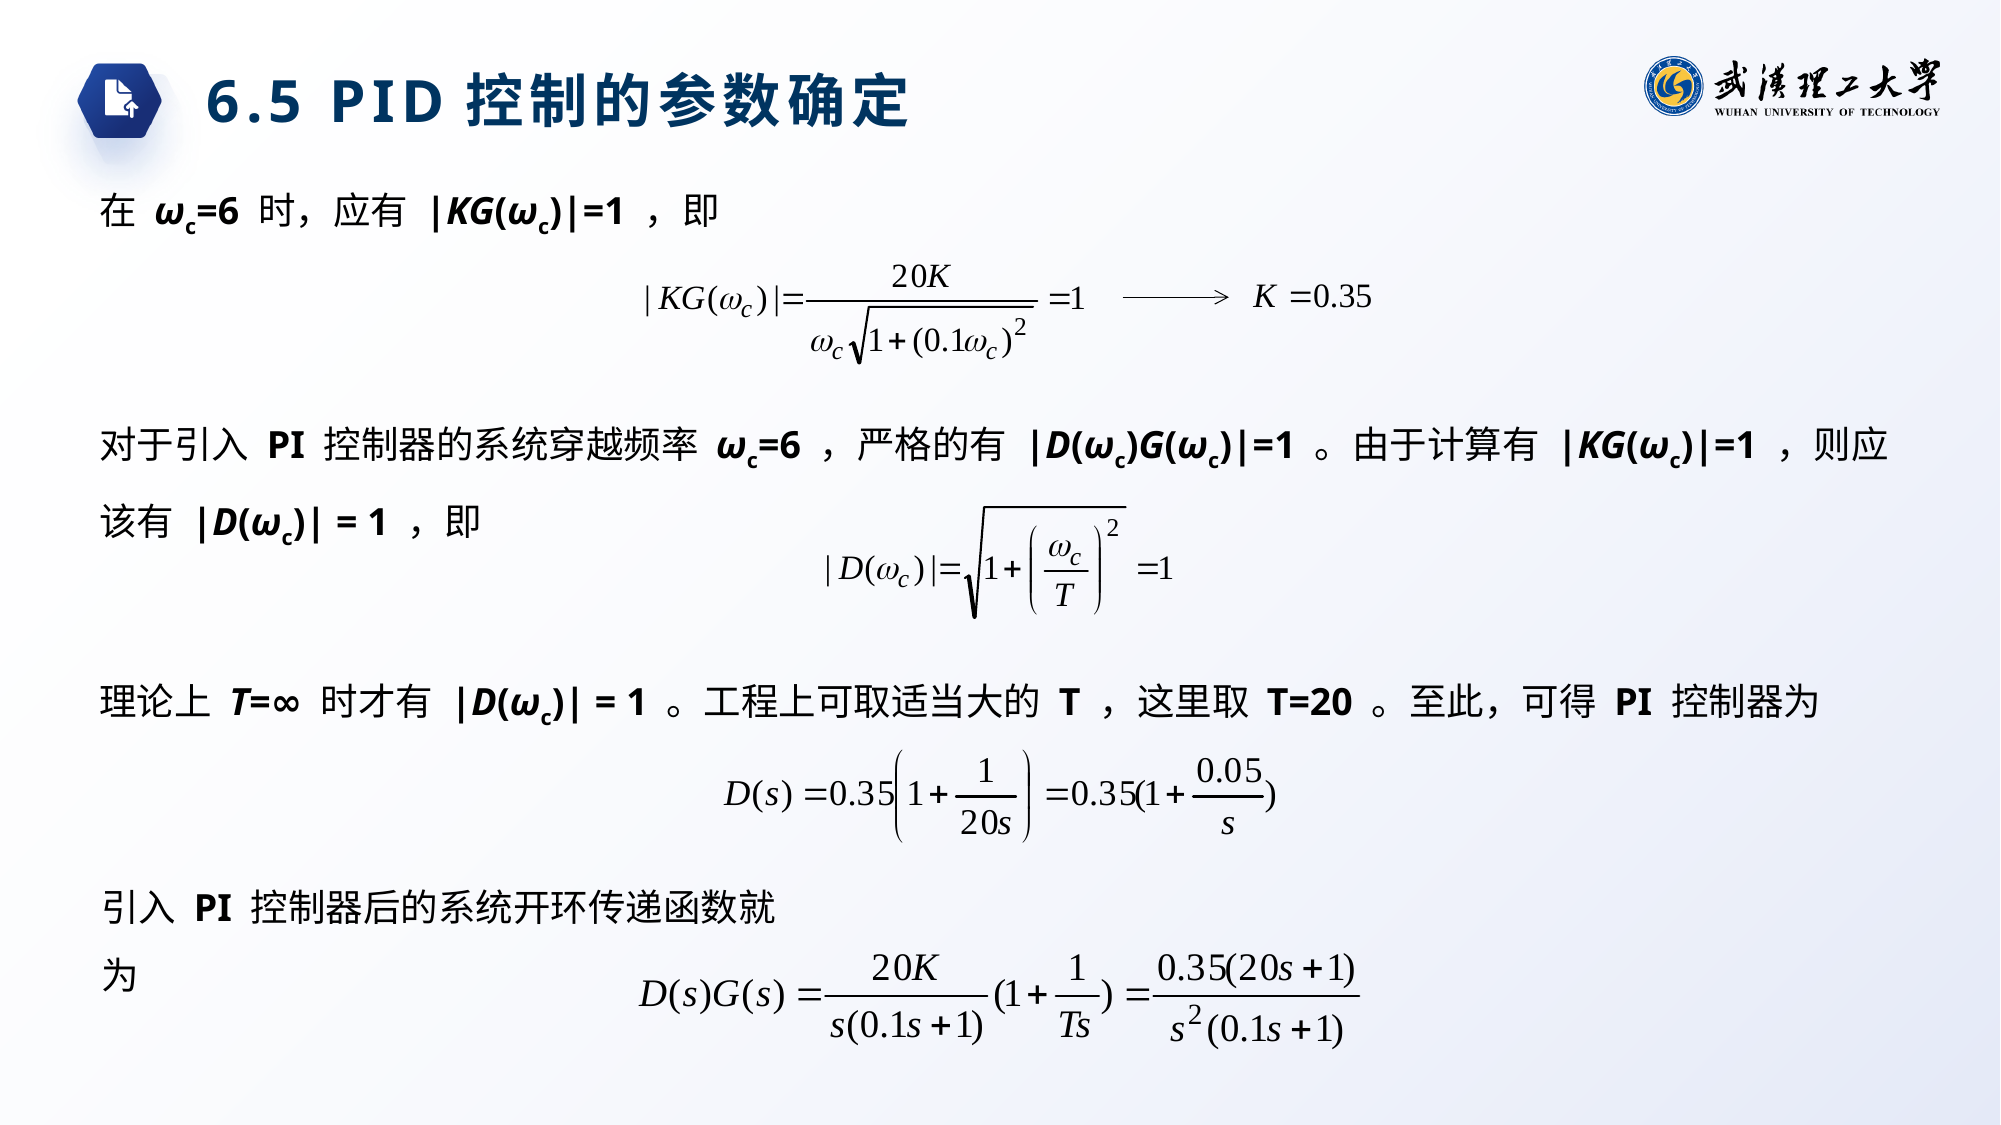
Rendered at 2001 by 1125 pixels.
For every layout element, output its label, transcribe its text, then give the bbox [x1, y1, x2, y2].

text_box 引入 PI 控制器后的系统开环传递函数就为 [86, 854, 820, 1005]
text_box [628, 937, 1372, 1065]
list 6.5 PID控制的参数确定 [191, 56, 1624, 143]
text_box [714, 737, 1286, 856]
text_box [1244, 273, 1380, 321]
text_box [638, 249, 1093, 374]
text_box 理论上 T=∞ 时才有 |D(ωc)| = 1 。工程上可取适当大的 T ，这里取 T=20 。至此，可得 PI 控制器为 [84, 645, 1916, 737]
text_box 对于引入 PI 控制器的系统穿越频率 ωc=6 ，严格的有 |D(ωc)G(ωc)|=1 。由于计算有 |KG(ωc)|=1 ，则应该有 |D(ωc)| = 1 ，即 [84, 388, 1916, 557]
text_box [818, 493, 1180, 631]
picture [0, 0, 2000, 1125]
text_box 在 ωc=6 时，应有 |KG(ωc)|=1 ，即 [84, 179, 749, 246]
